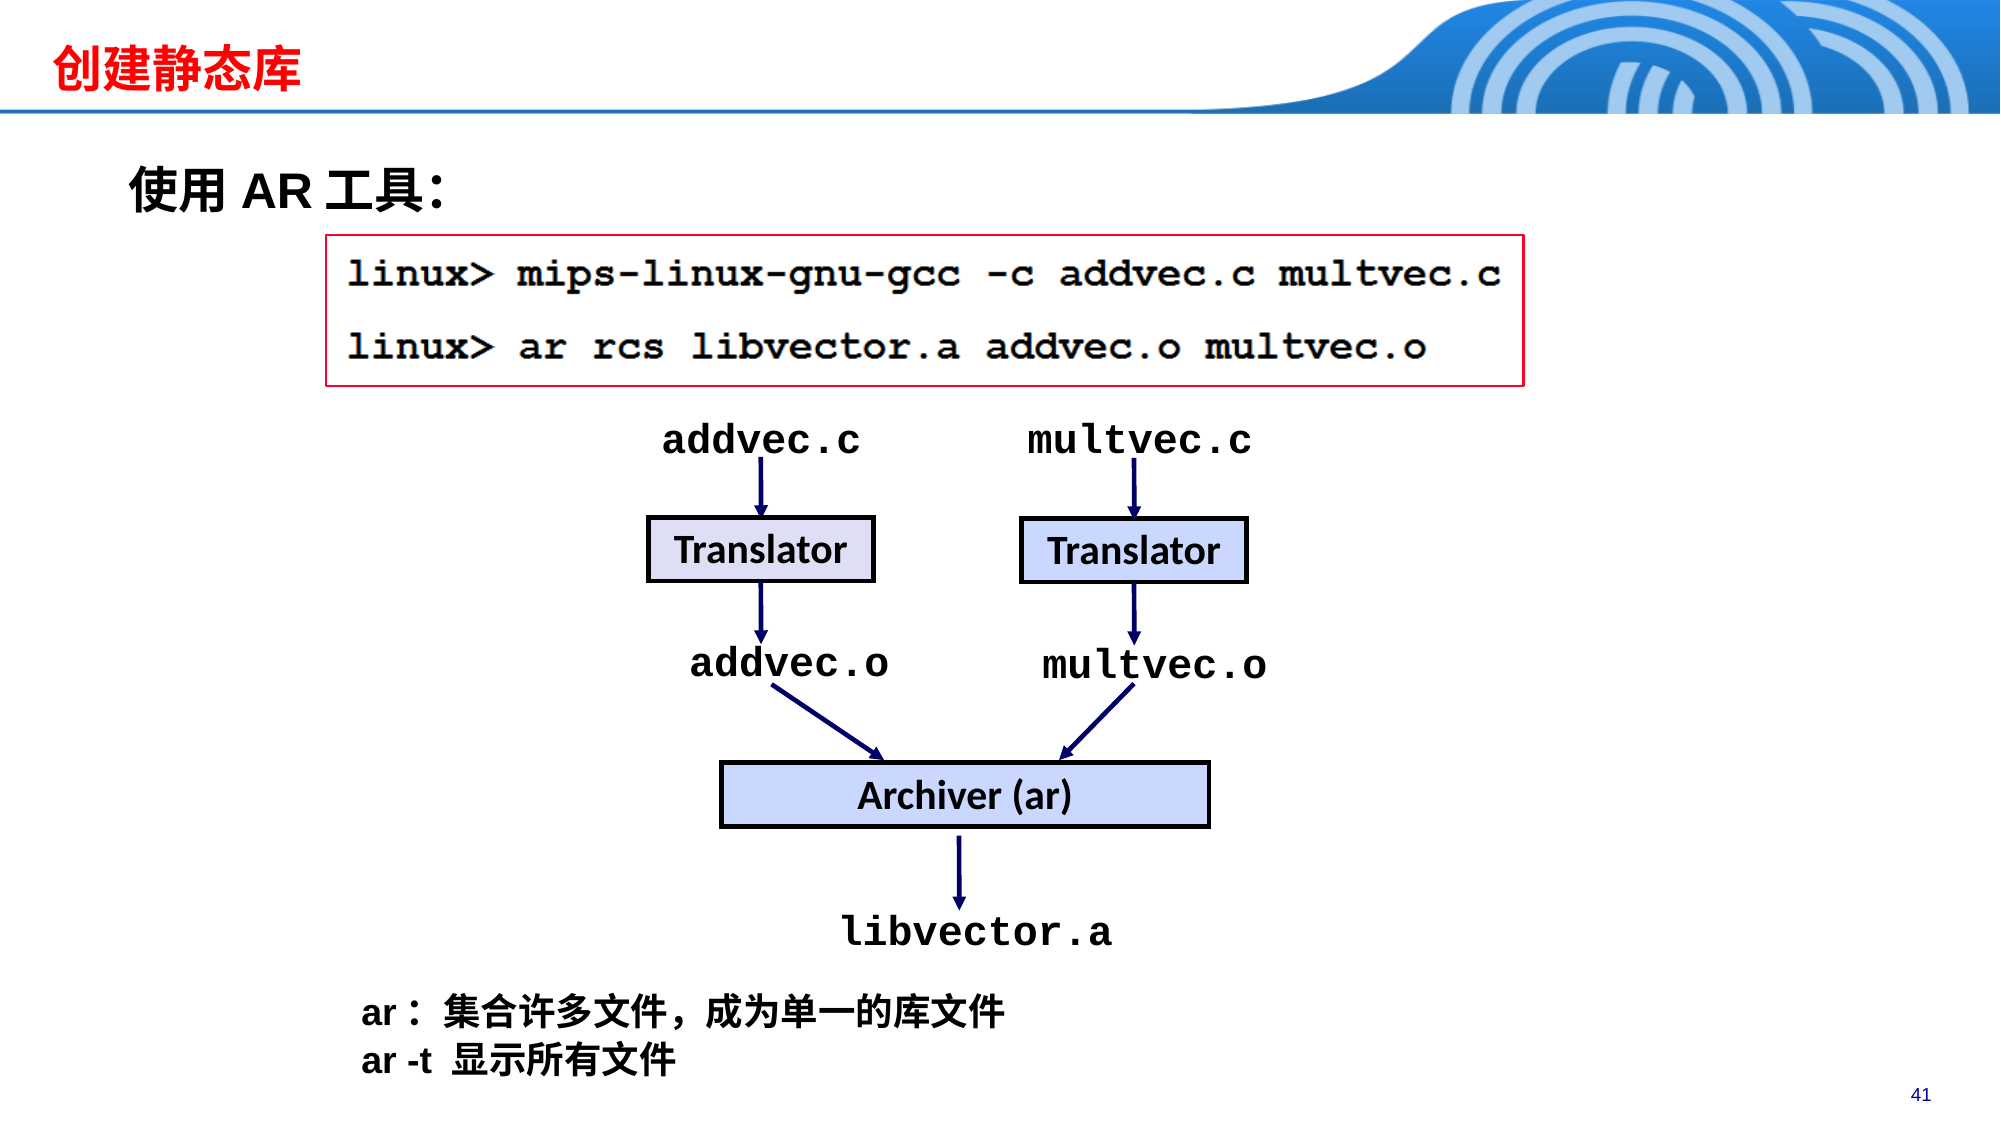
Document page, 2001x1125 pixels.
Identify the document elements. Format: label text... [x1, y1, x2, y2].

text_box multvec.o [1027, 632, 1283, 696]
text_box addvec.o [674, 631, 905, 695]
picture [326, 235, 1523, 385]
text_box [1128, 582, 1141, 646]
text_box [1059, 696, 1123, 761]
picture [0, 0, 2000, 114]
text_box [1128, 457, 1141, 521]
text_box 使用AR工具： [114, 160, 1115, 227]
text_box libvector.a [822, 900, 1128, 963]
text_box [771, 684, 885, 761]
text_box addvec.c [646, 408, 877, 471]
text_box [953, 835, 966, 911]
title 创建静态库 [7, 40, 1202, 113]
text_box Translator [648, 517, 874, 581]
text_box ar：集合许多文件，成为单一的库文件 ar -t 显示所有文件 [346, 987, 1153, 1089]
text_box multvec.c [1012, 407, 1268, 471]
text_box Archiver (ar) [721, 762, 1210, 827]
text_box [754, 581, 768, 645]
text_box [754, 471, 768, 517]
text_box Translator [1021, 518, 1247, 583]
